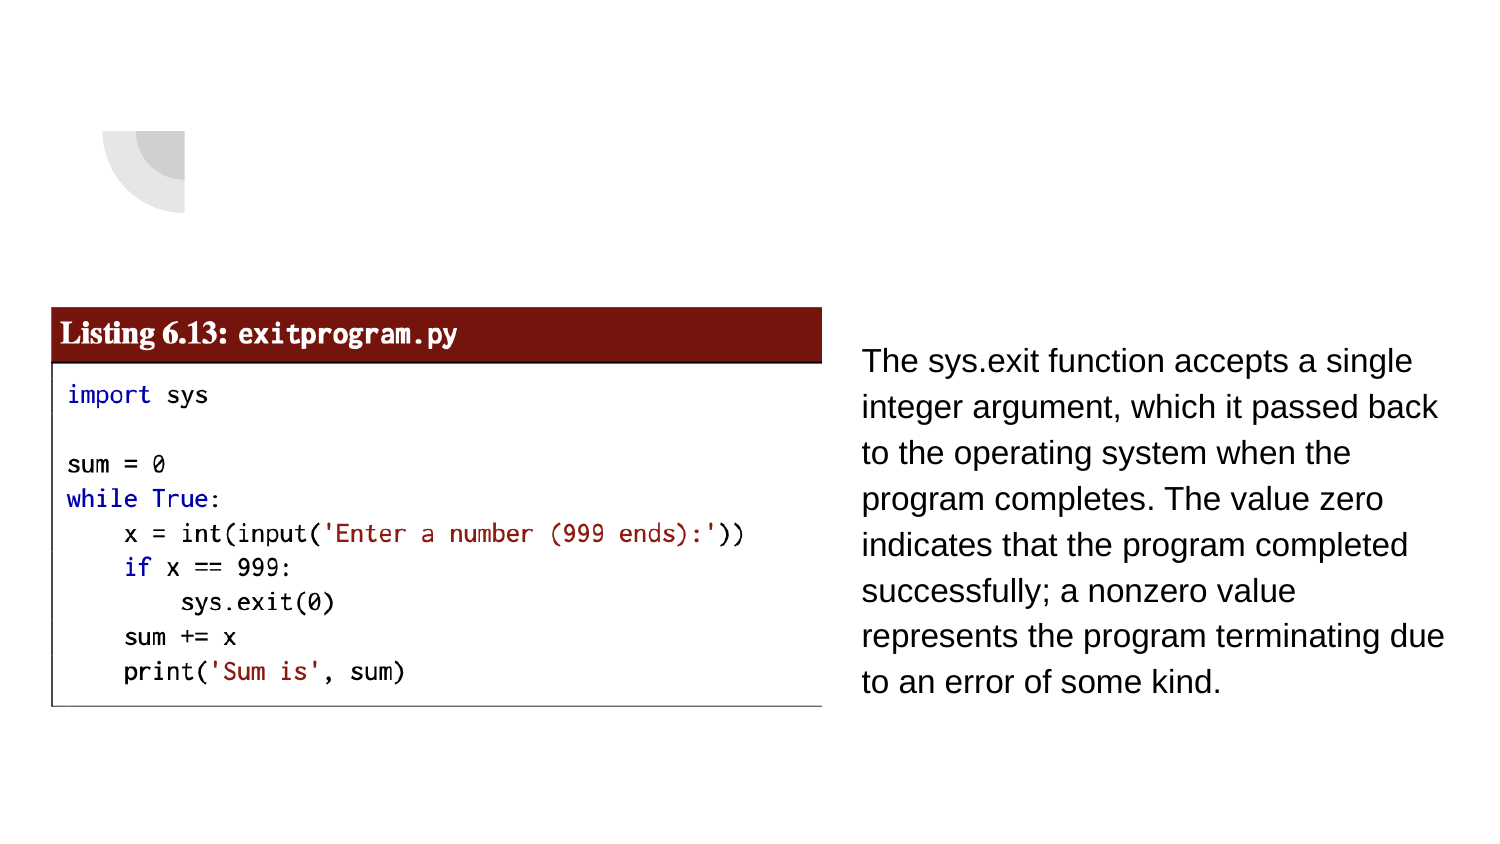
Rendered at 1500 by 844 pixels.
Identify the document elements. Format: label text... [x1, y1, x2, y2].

picture [24, 286, 822, 723]
list The sys.exit function accepts a single integer argument, which it passed back to the operating system when the program completes. The value zero indicates that the program completed successfully; a nonzero value represents the program terminating due to an error of some kind. [846, 318, 1464, 736]
